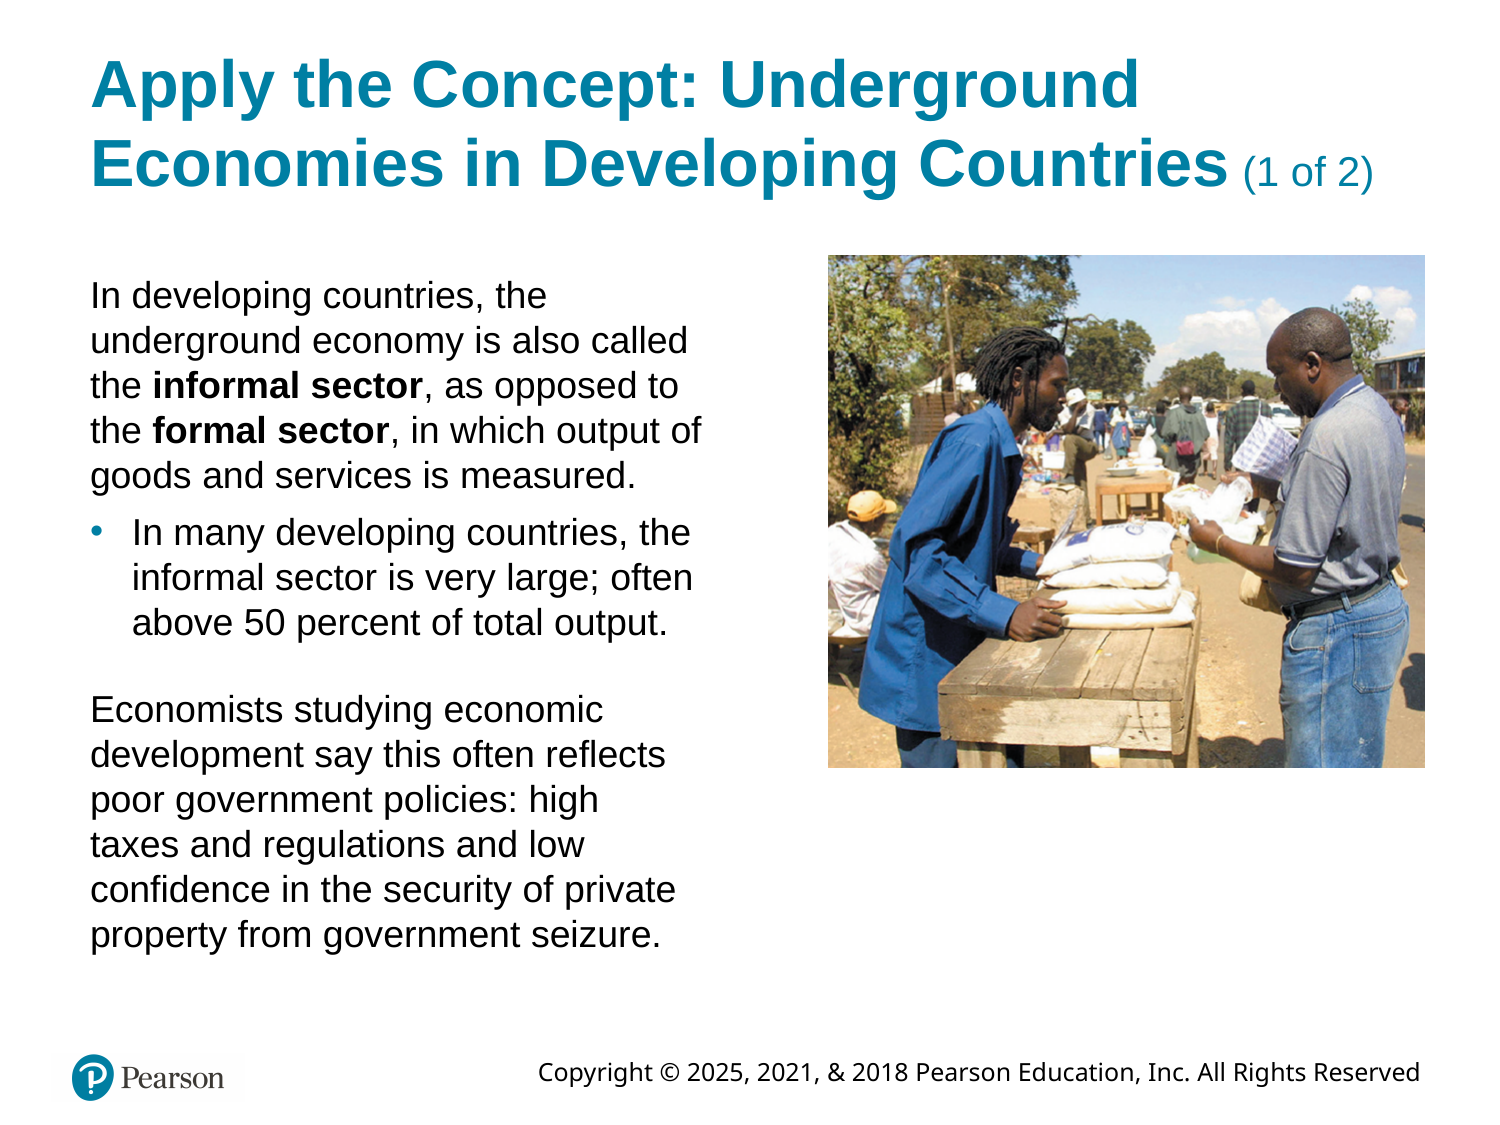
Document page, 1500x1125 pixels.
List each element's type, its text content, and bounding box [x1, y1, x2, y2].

title Apply the Concept: Underground Economies in Developing Countries (1 of 2) [75, 35, 1425, 216]
picture [828, 255, 1425, 768]
picture [51, 1053, 245, 1102]
list Economists studying economic development say this often reflects poor government policies: high taxes and regulations and low confidence in the security of private property from government seizure. [75, 670, 700, 971]
list In developing countries, the underground economy is also called the informal sector, as opposed to the formal sector, in which output of goods and services is measured. In many developing countries, the informal sector is very large; often above 50 percent of total output. [75, 255, 736, 652]
